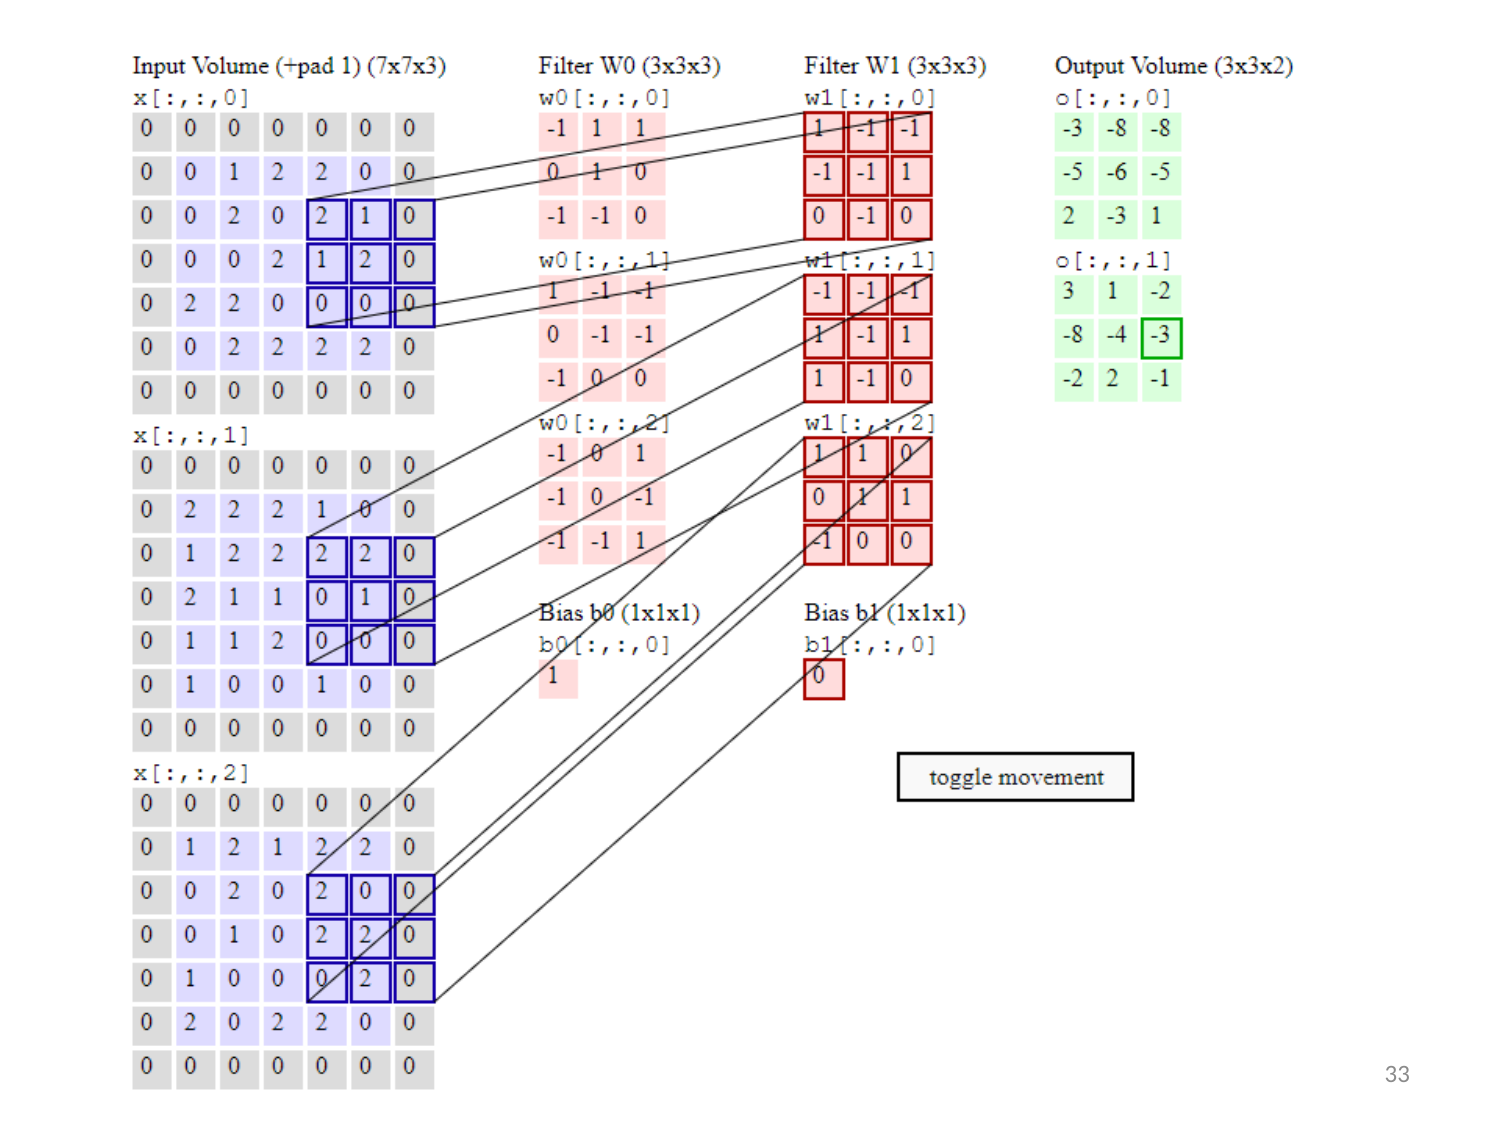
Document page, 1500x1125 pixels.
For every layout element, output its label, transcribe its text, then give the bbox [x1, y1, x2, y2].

picture [124, 41, 1302, 1096]
slide_number 33 [1299, 1042, 1425, 1103]
